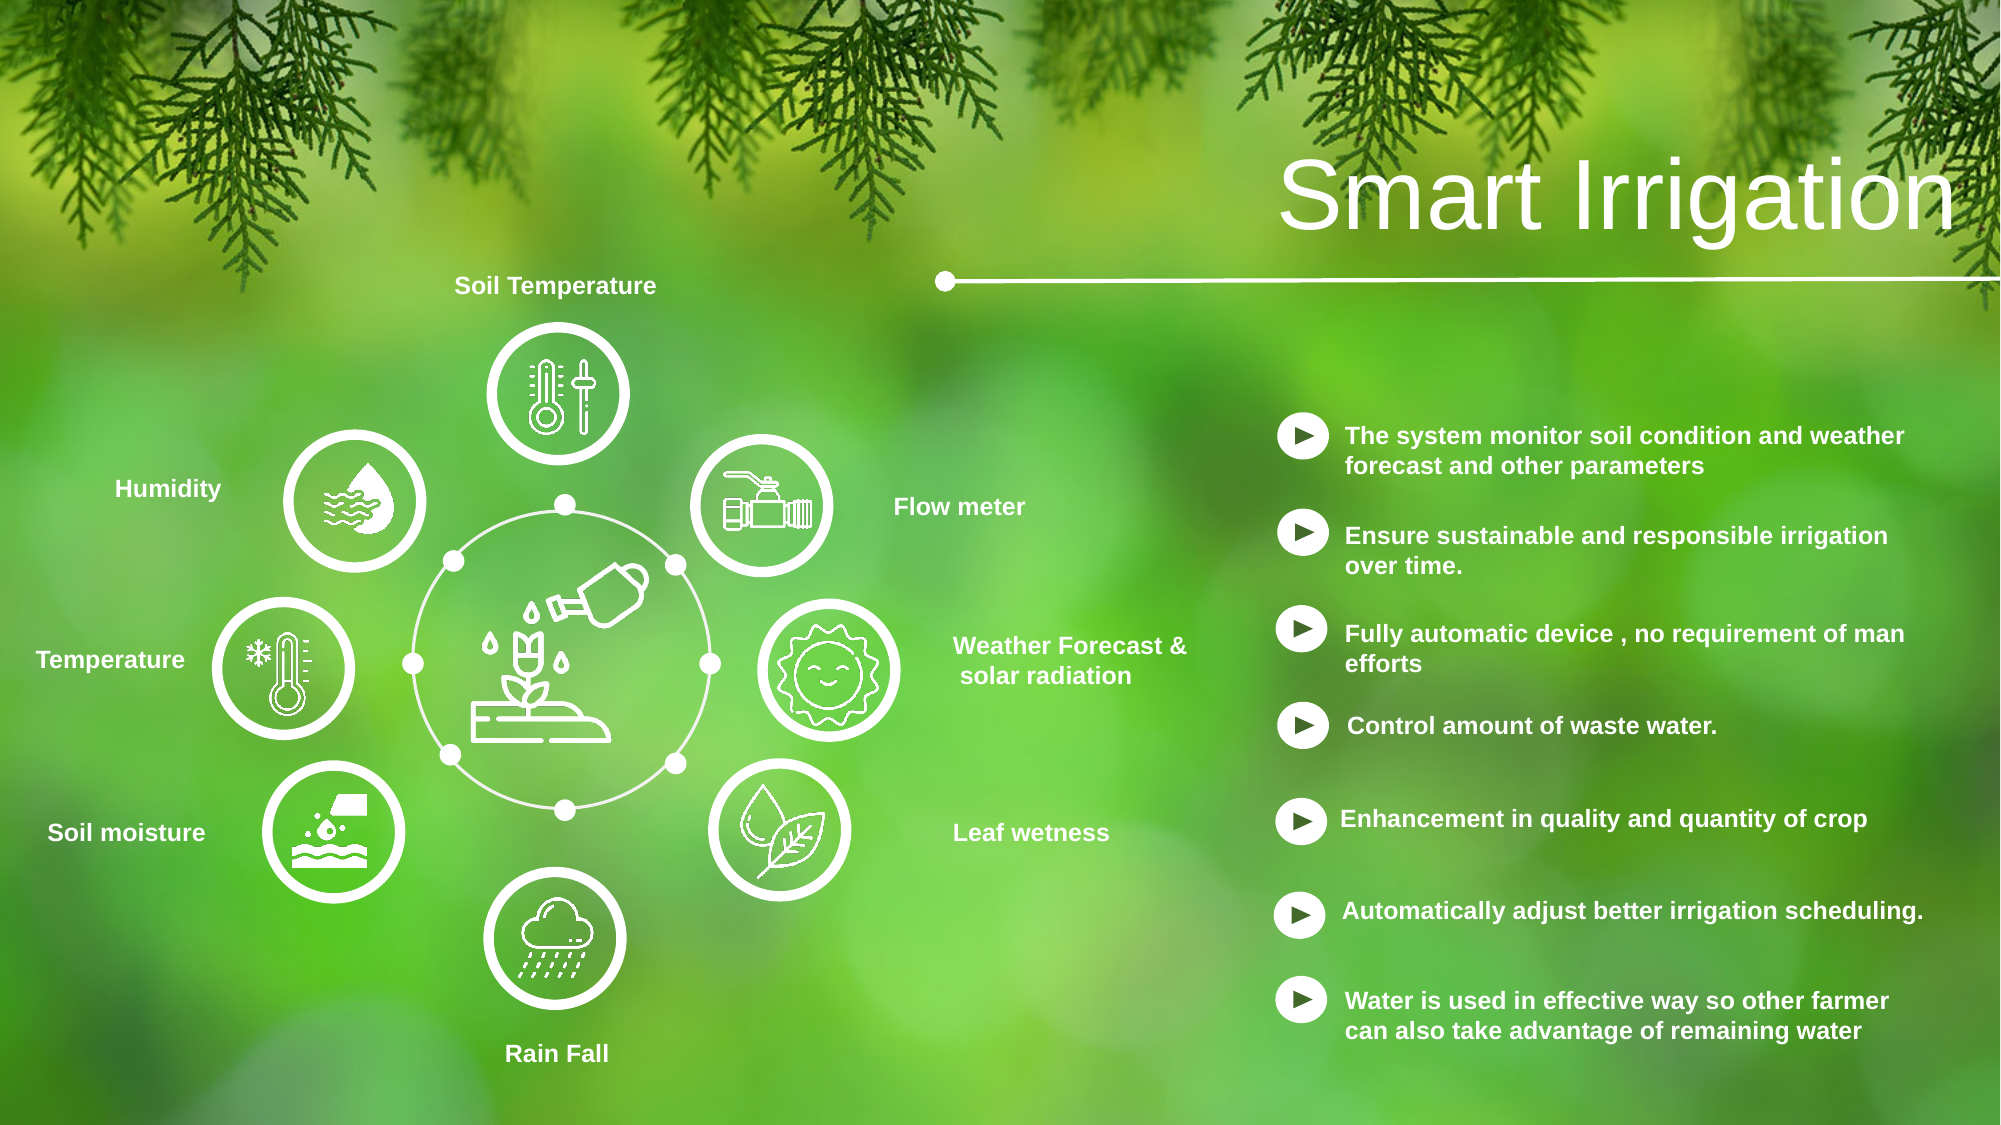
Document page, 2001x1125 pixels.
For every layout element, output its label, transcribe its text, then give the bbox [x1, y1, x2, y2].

picture [0, 0, 2001, 1125]
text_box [11, 261, 2000, 1076]
list Smart Irrigation [1, 137, 2000, 257]
